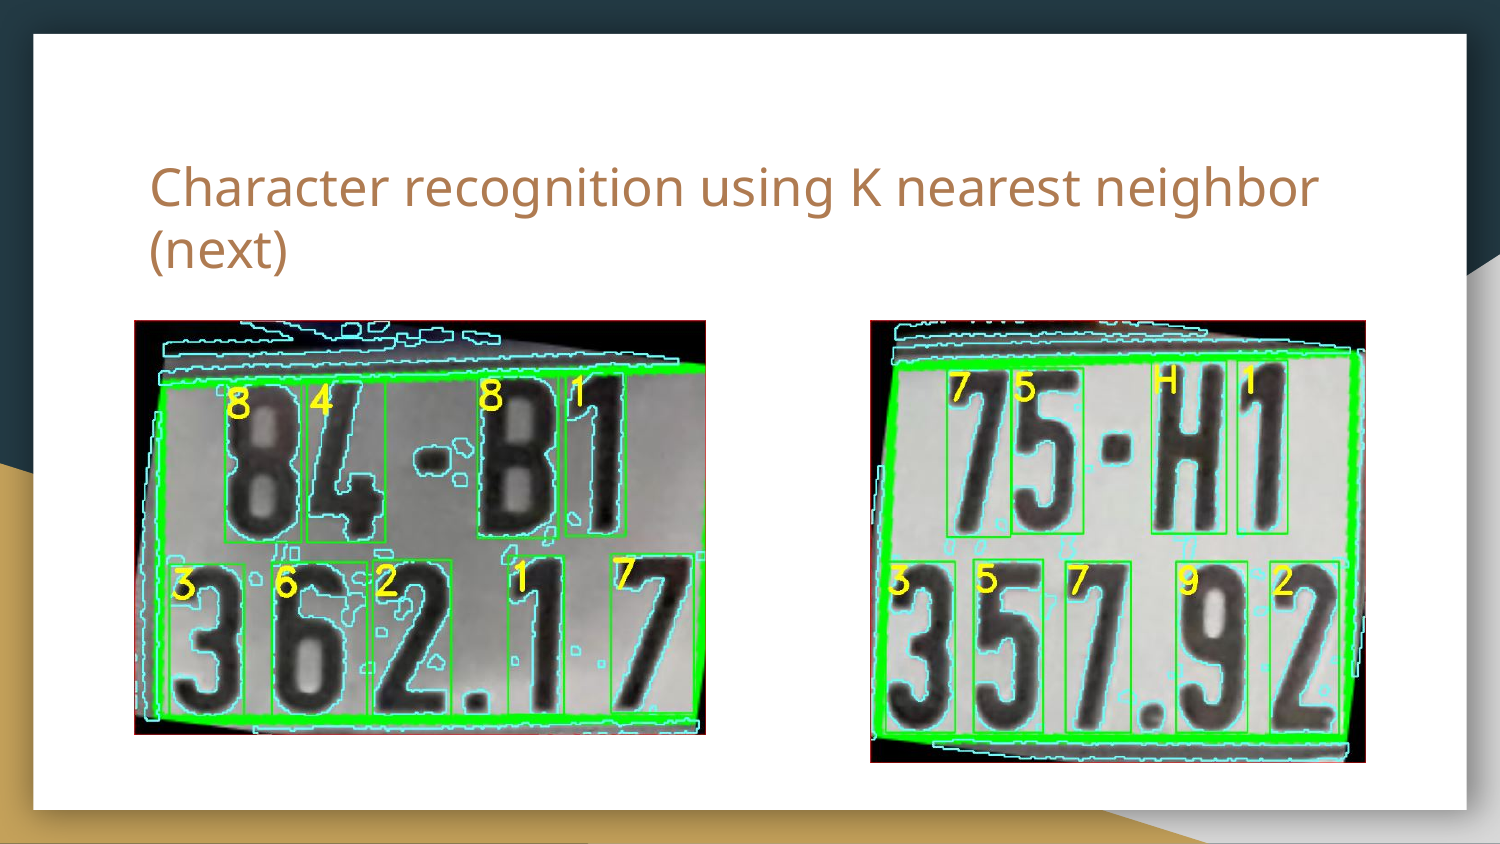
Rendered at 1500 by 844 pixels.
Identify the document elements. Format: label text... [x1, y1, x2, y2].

picture [869, 320, 1366, 763]
title Character recognition using K nearest neighbor (next) [134, 138, 1366, 296]
picture [134, 320, 707, 735]
